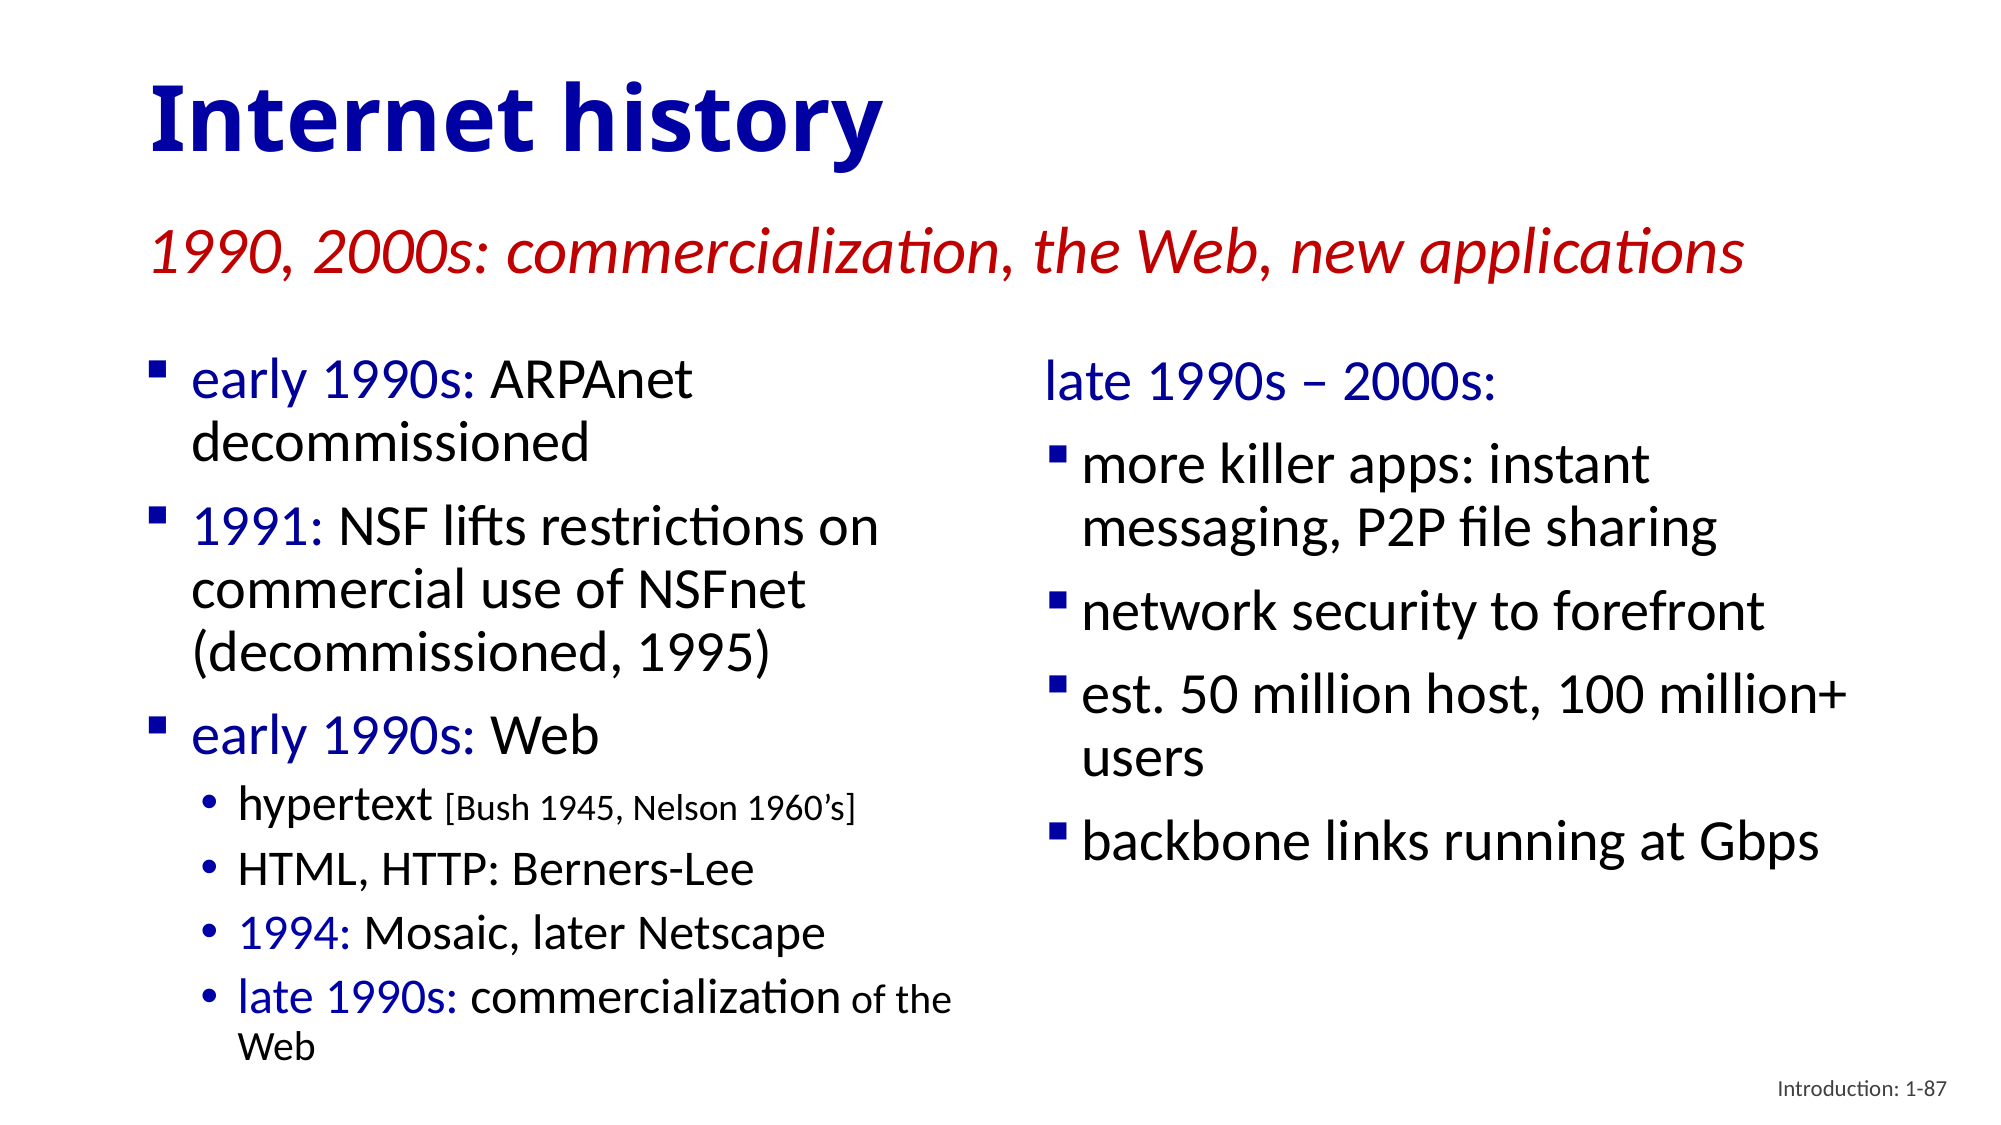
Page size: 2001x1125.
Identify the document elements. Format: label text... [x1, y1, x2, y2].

text_box 1990, 2000s: commercialization, the Web, new applications [131, 199, 1762, 294]
text_box late 1990s – 2000s: more killer apps: instant messaging, P2P file sharing network security to forefront est. 50 million host, 100 million+ users backbone links running at Gbps [1008, 342, 1924, 1055]
text_box early 1990s: ARPAnet decommissioned 1991: NSF lifts restrictions on commercial use of NSFnet (decommissioned, 1995) early 1990s: Web hypertext [Bush 1945, Nelson 1960’s] HTML, HTTP: Berners-Lee 1994: Mosaic, later Netscape late 1990s: commercialization of the Web [129, 341, 1045, 1115]
slide_number Introduction: 1-87 [1512, 1056, 1963, 1117]
title Internet history [135, 47, 1861, 195]
